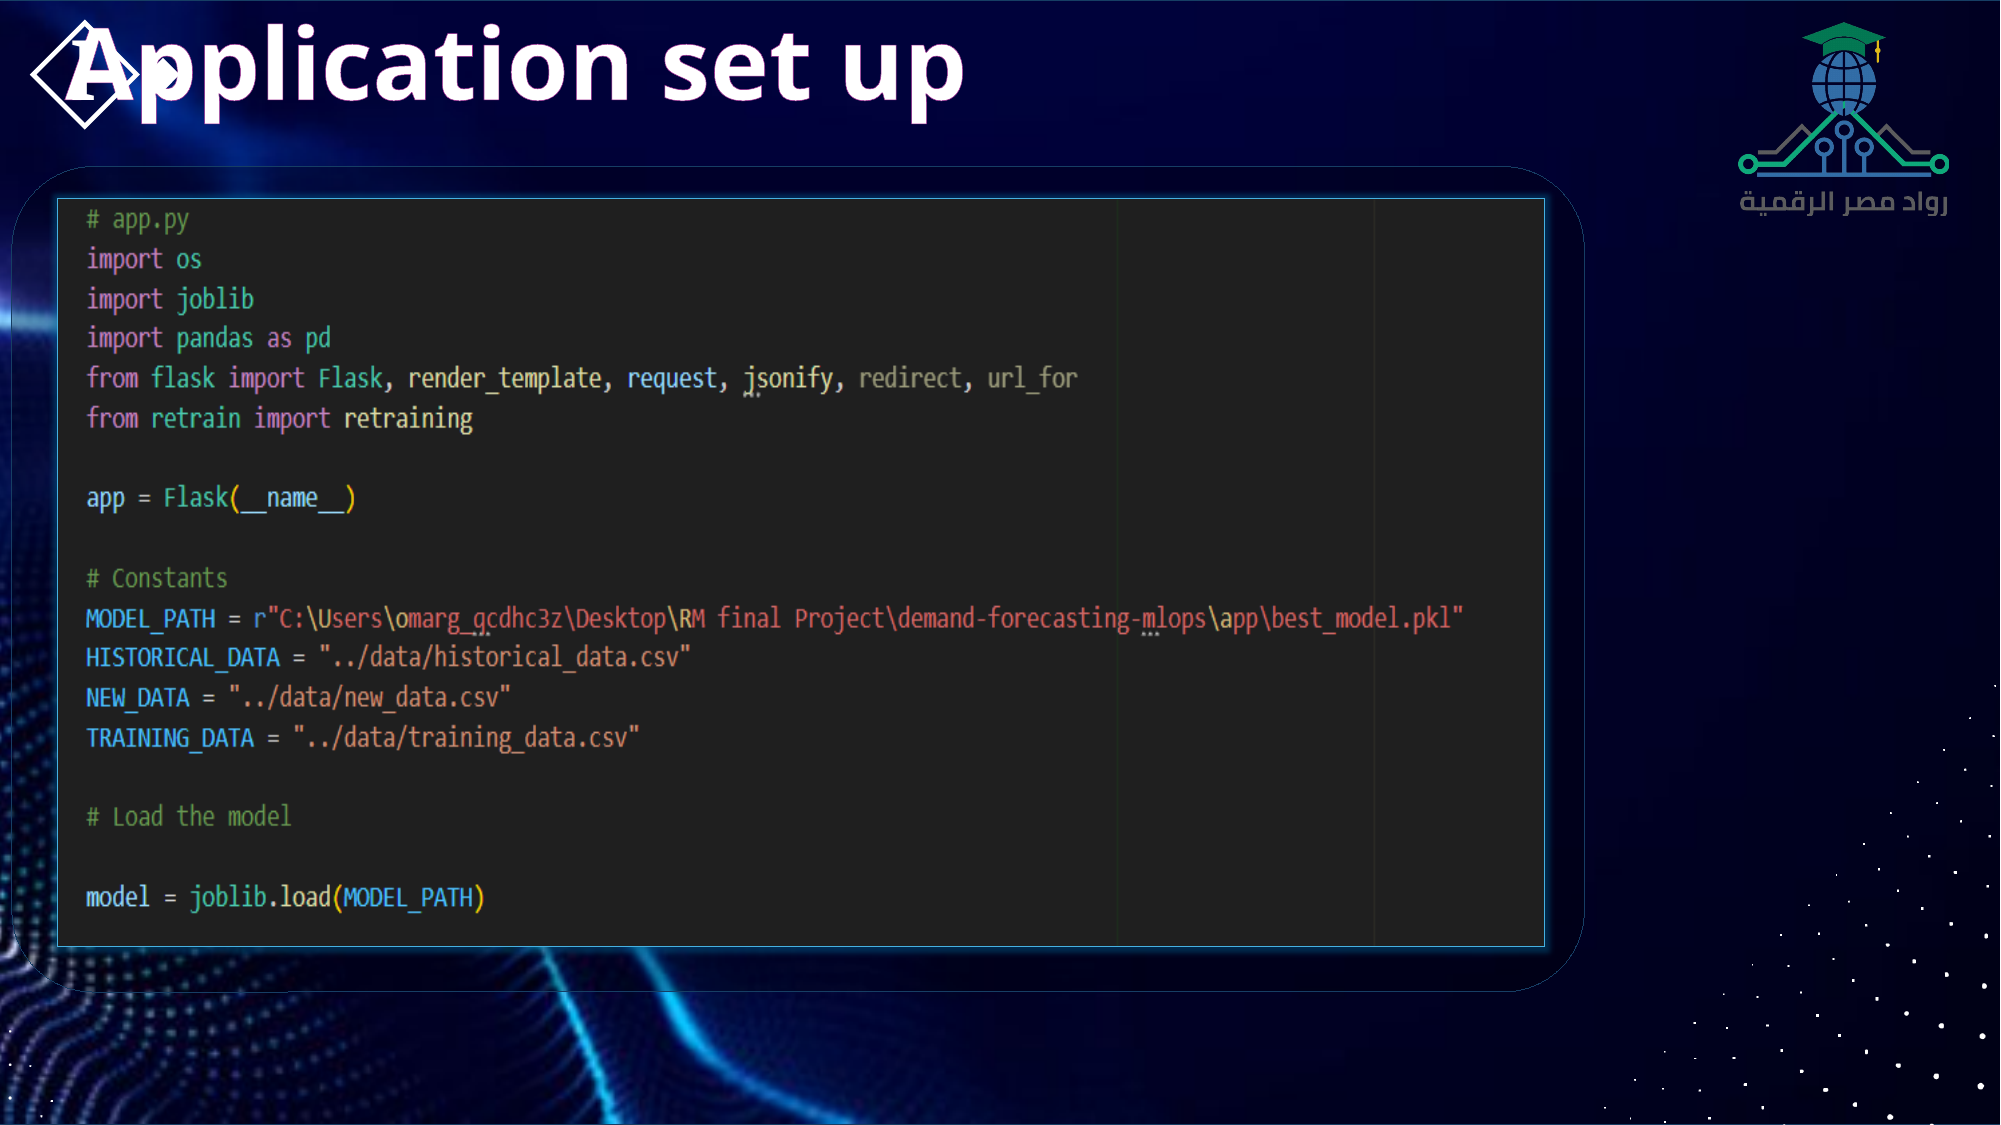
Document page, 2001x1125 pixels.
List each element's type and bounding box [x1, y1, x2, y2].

text_box [30, 9, 177, 127]
picture [0, 0, 2000, 1125]
